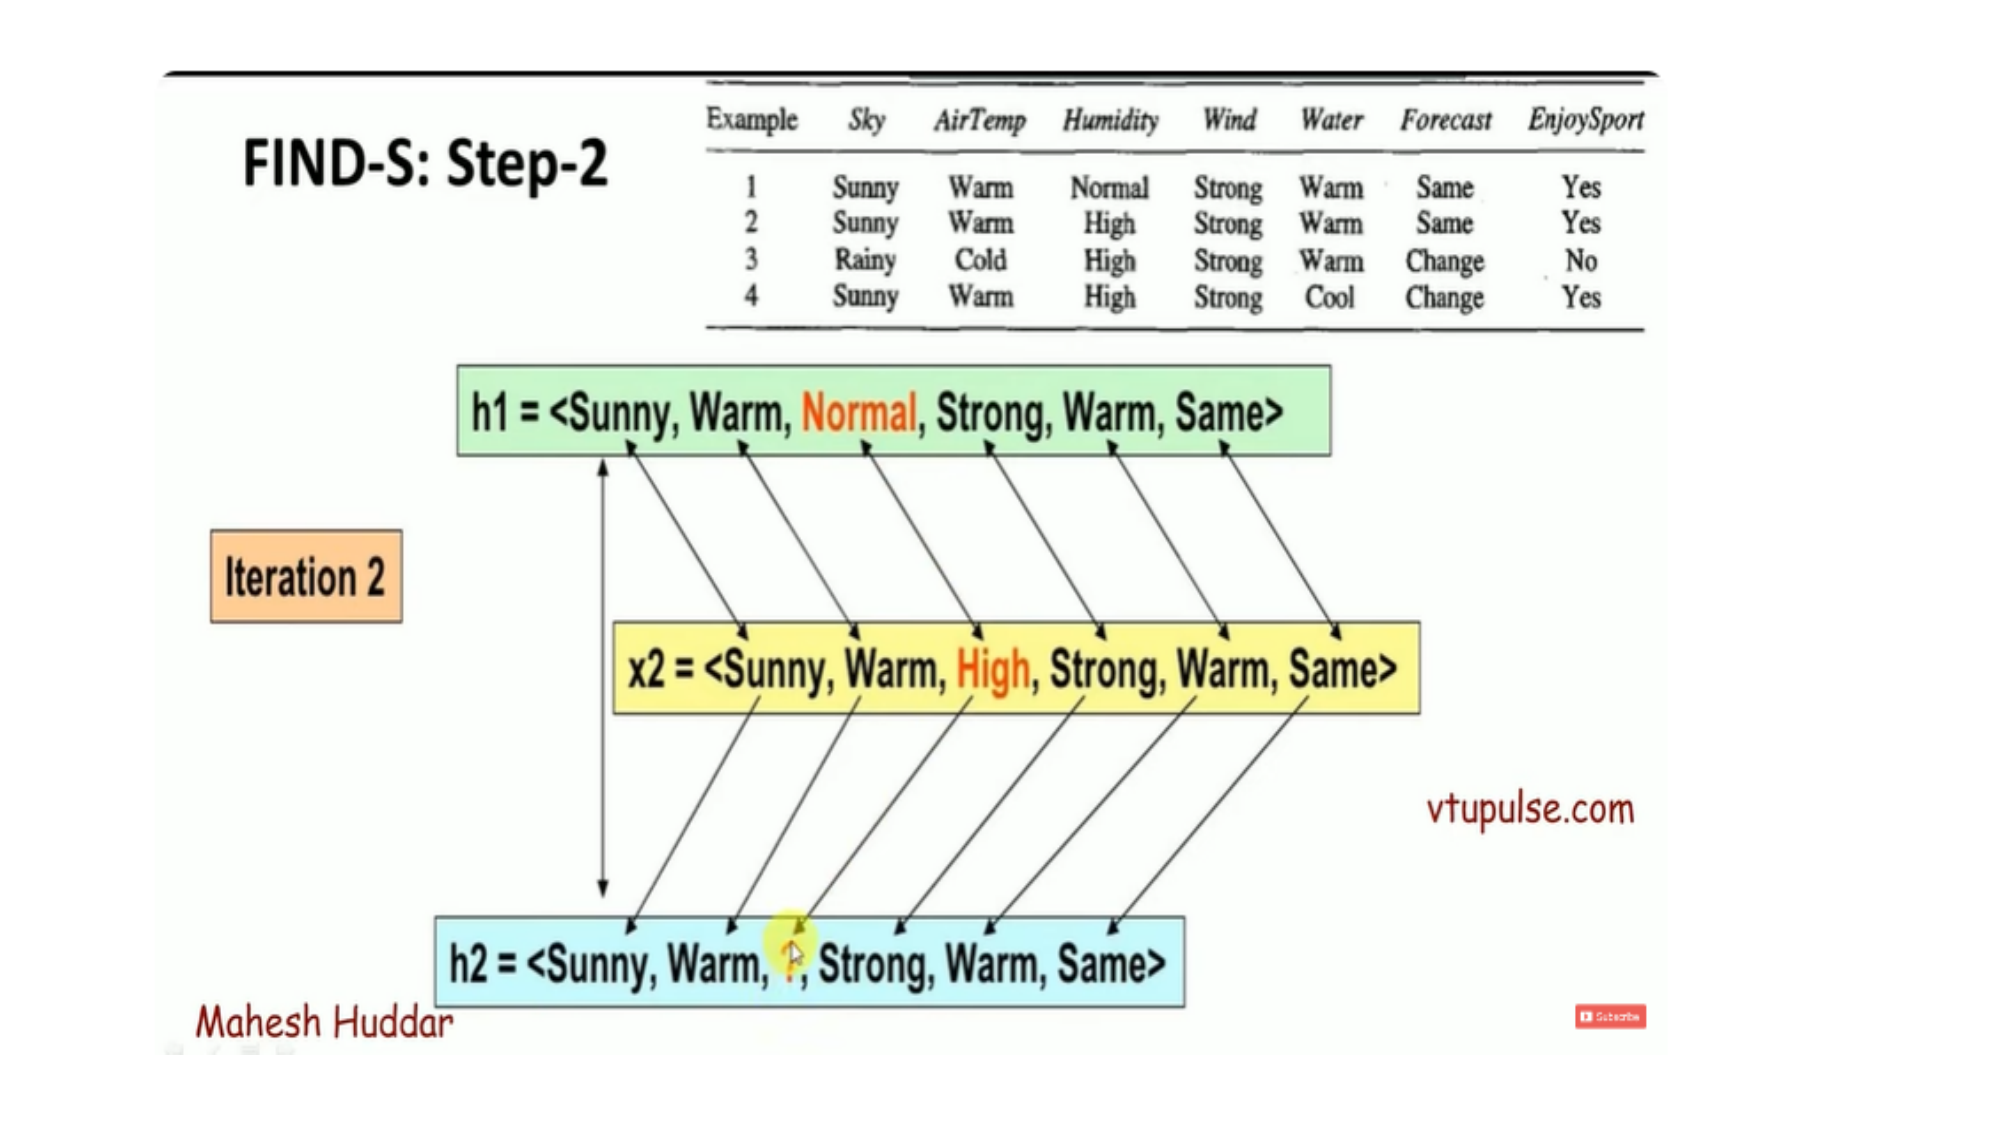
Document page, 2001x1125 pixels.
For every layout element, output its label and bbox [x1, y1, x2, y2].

picture [143, 23, 1691, 1055]
